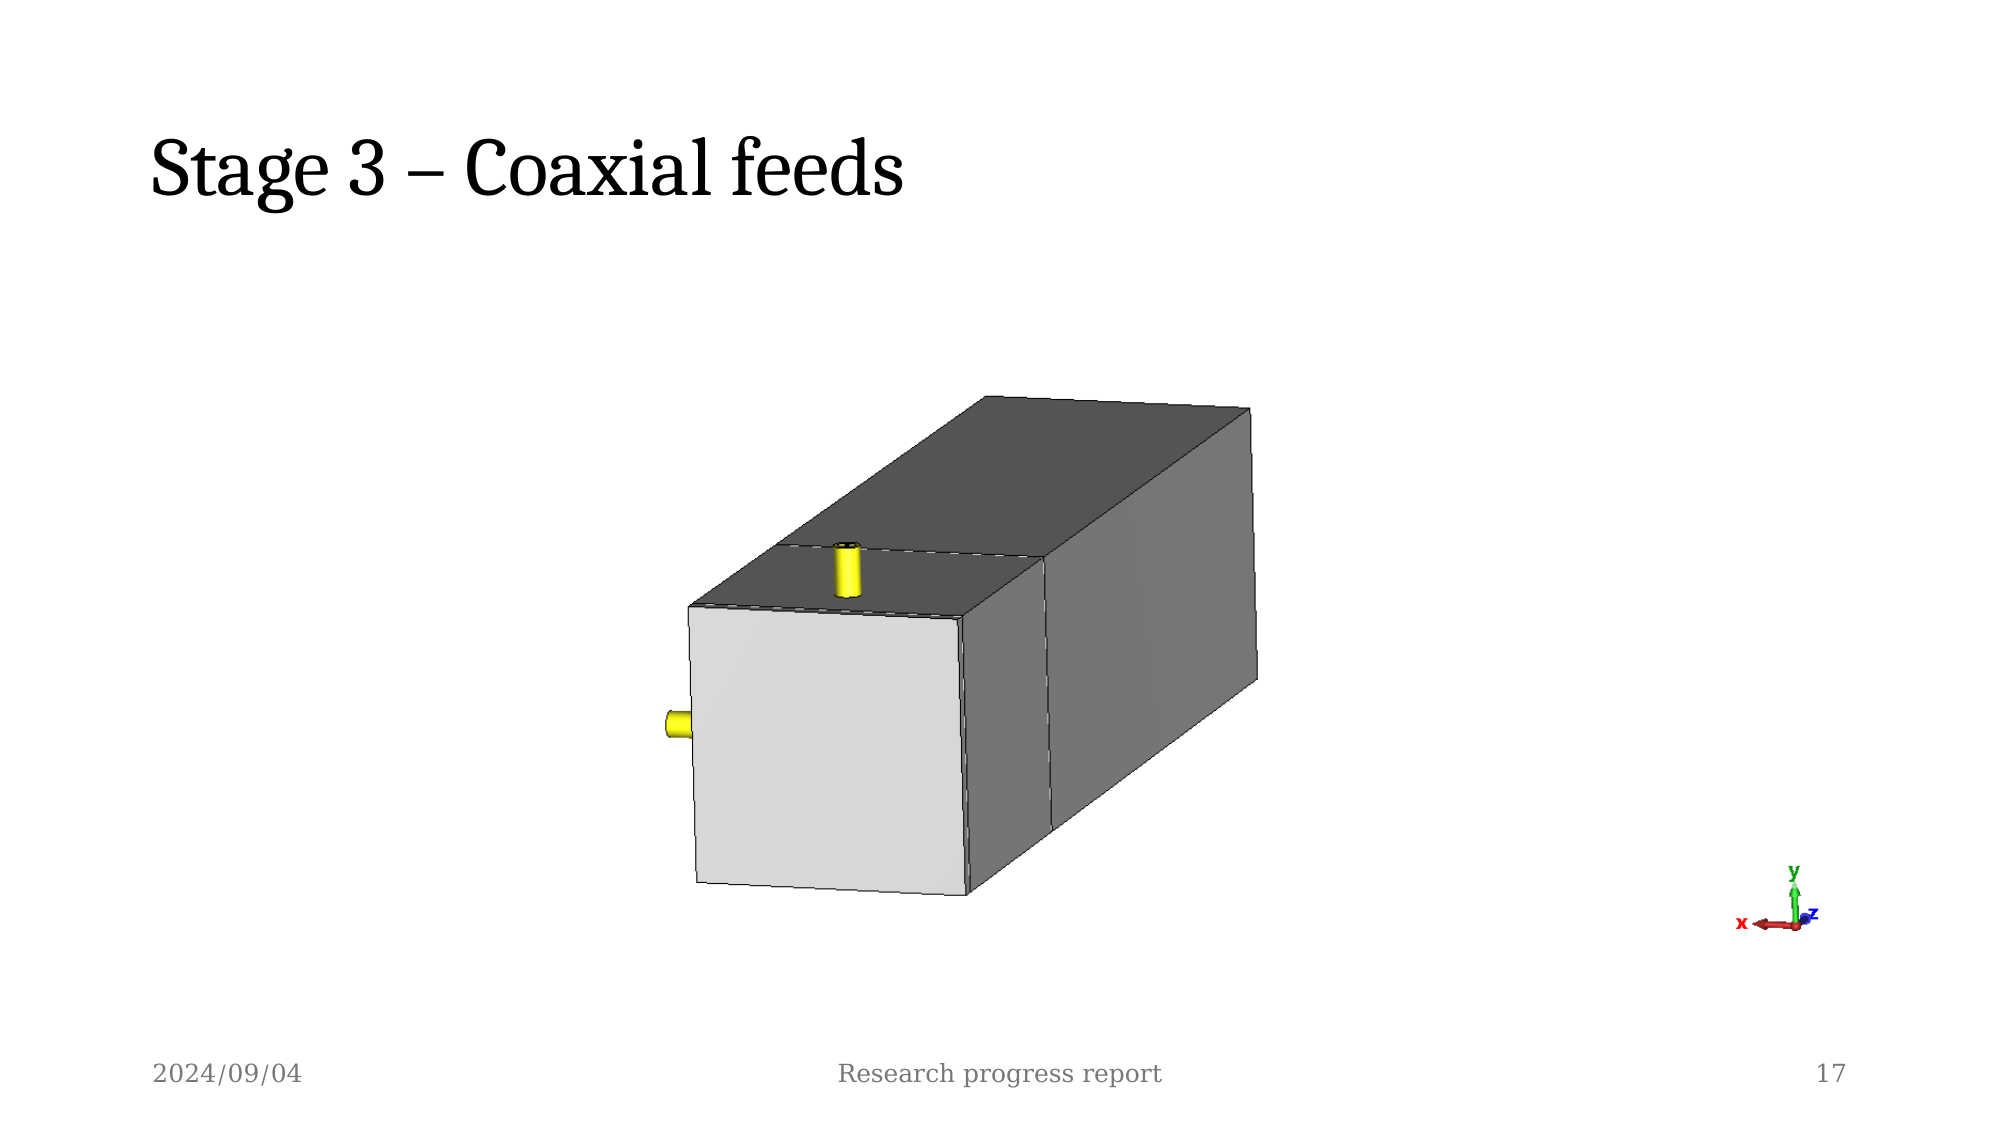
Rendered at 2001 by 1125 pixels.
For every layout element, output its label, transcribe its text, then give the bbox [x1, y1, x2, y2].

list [136, 320, 1863, 992]
slide_number 17 [1412, 1042, 1863, 1103]
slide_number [137, 1042, 588, 1103]
footer Research progress report [662, 1042, 1338, 1103]
title Stage 3 – Coaxial feeds [137, 59, 1863, 278]
